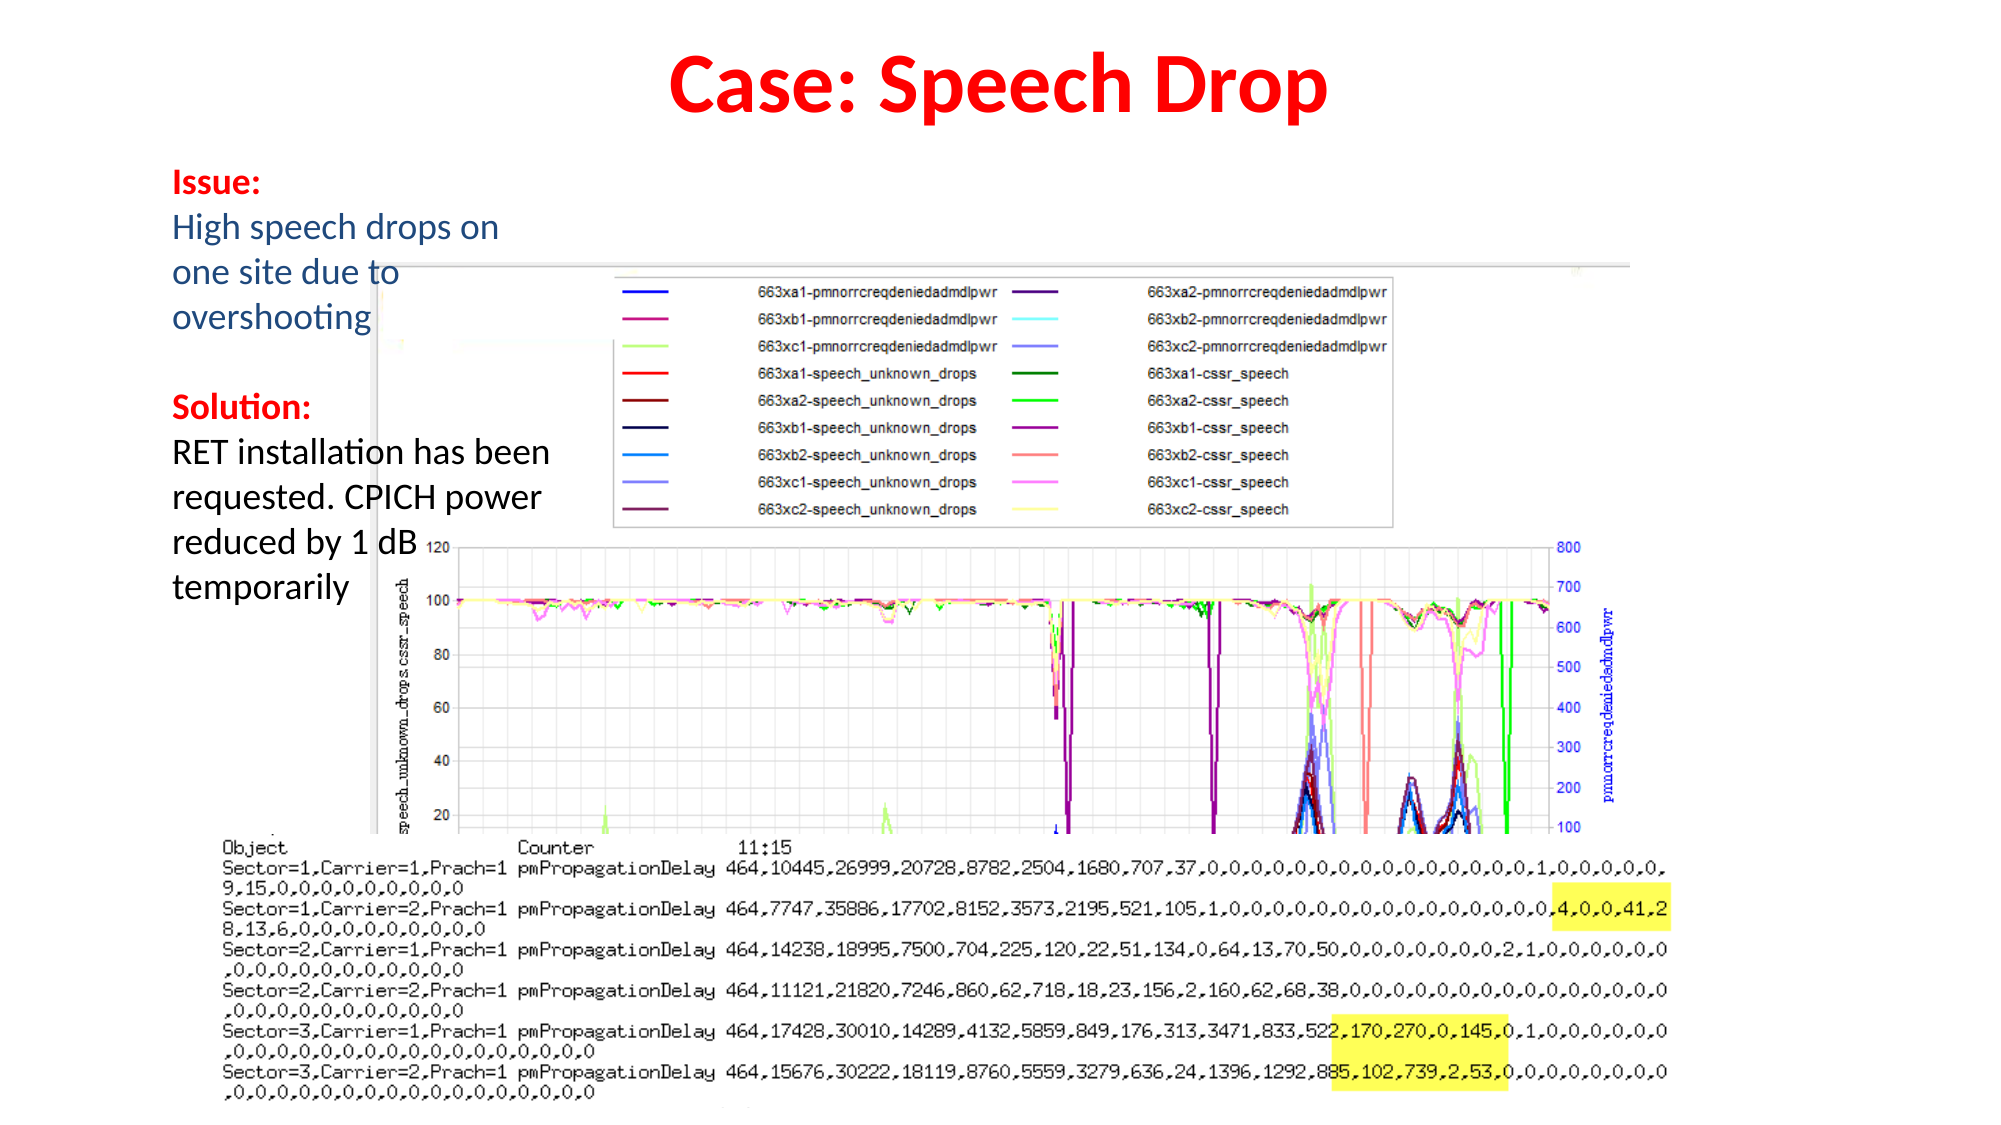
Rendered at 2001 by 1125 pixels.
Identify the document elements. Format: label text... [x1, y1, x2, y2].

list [369, 262, 1631, 832]
picture [219, 834, 1701, 1107]
text_box Issue: High speech drops on one site due to overshooting Solution: RET installation has been requested. CPICH power reduced by 1 dB temporarily [157, 149, 574, 660]
title Case: Speech Drop [137, 19, 1863, 138]
